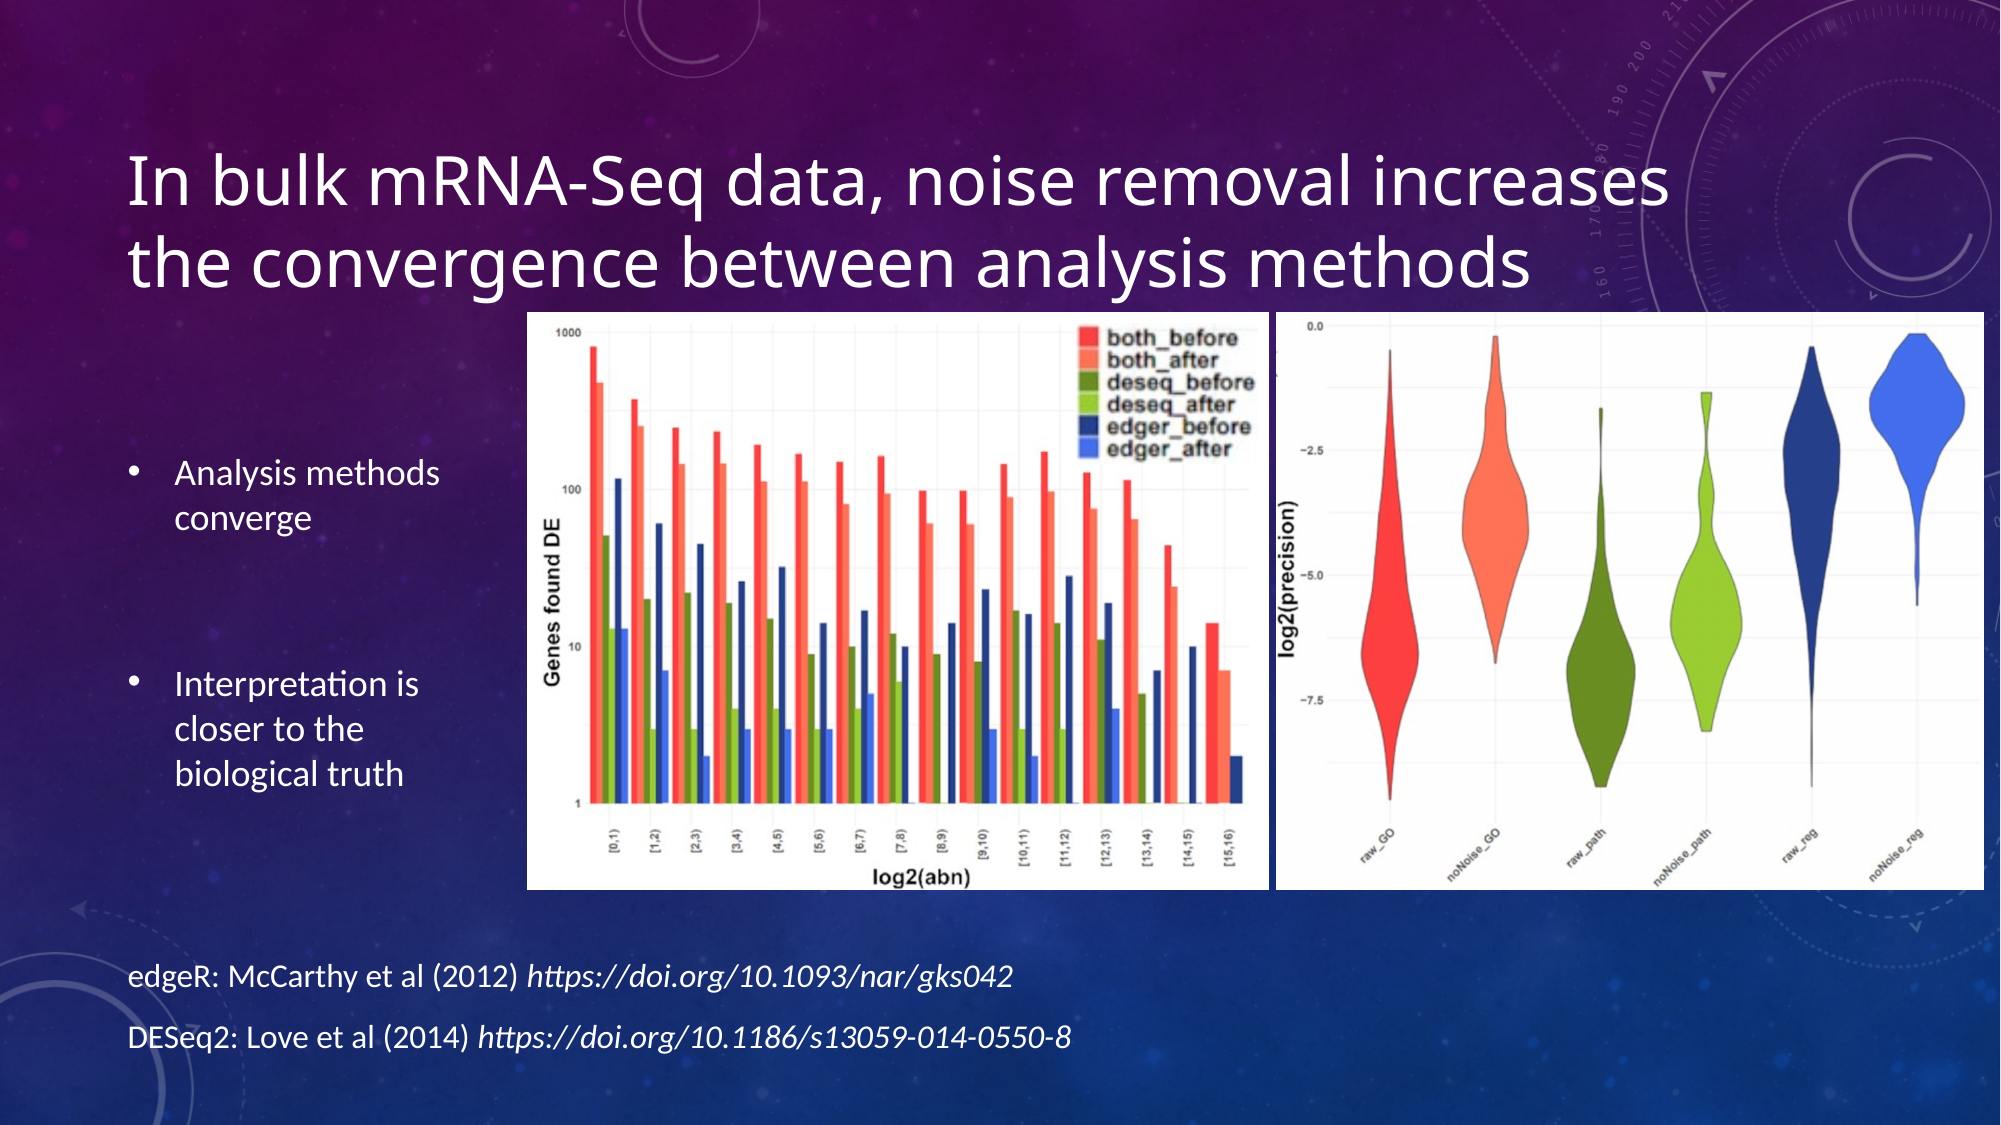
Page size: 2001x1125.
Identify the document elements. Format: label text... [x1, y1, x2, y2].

text_box Interpretation is closer to the biological truth [112, 562, 521, 890]
picture [0, 0, 2001, 1125]
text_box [526, 312, 1269, 891]
list Analysis methods converge [112, 312, 526, 562]
text_box edgeR: McCarthy et al (2012) https://doi.org/10.1093/nar/gks042 DESeq2: Love et al (2014) https://doi.org/10.1186/s13059-014-0550-8 [112, 894, 1201, 1116]
title In bulk mRNA-Seq data, noise removal increases the convergence between analysis methods [112, 99, 1775, 314]
